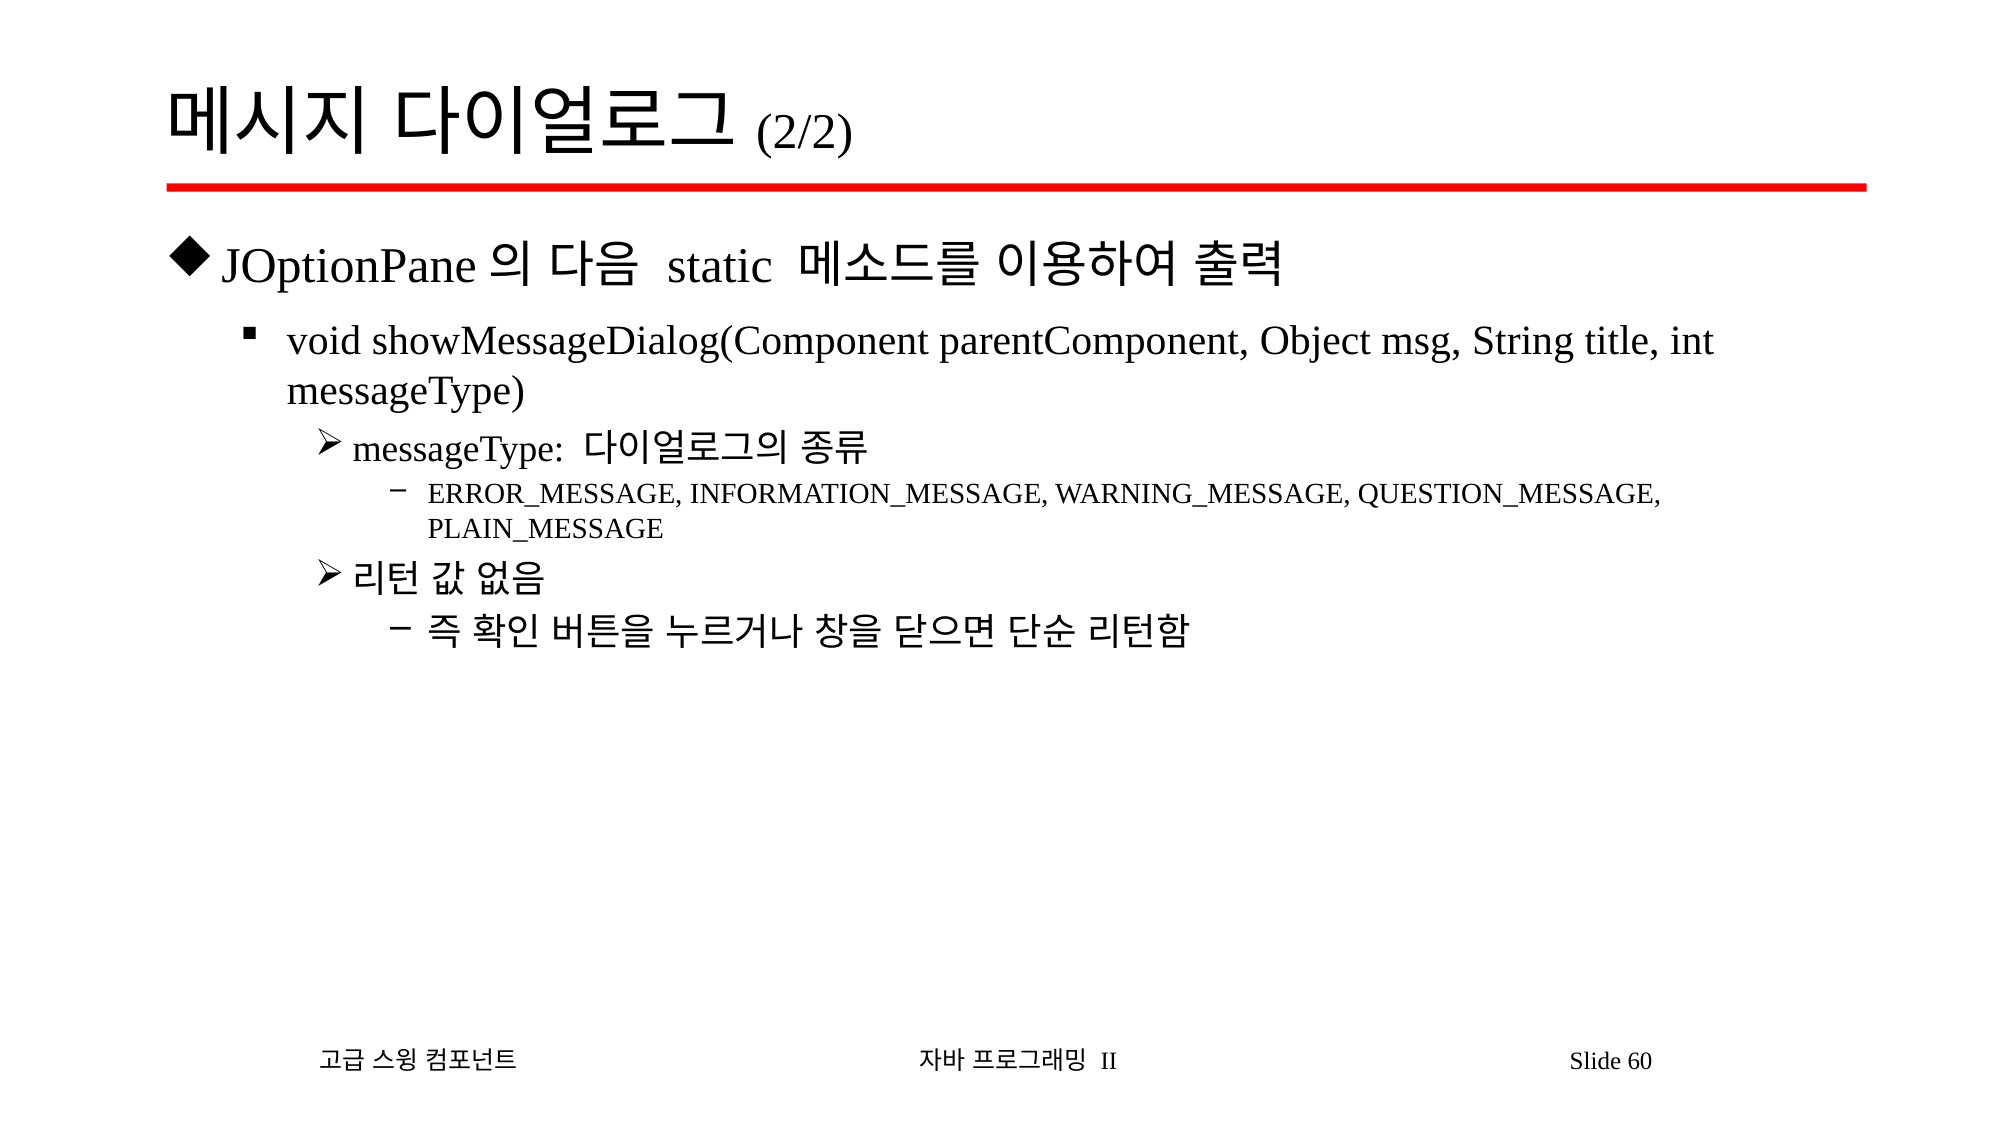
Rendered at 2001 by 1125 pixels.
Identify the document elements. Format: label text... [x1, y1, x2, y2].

list JOptionPane의 다음 static 메소드를 이용하여 출력 void showMessageDialog(Component parentComponent, Object msg, String title, int messageType) messageType: 다이얼로그의 종류 ERROR_MESSAGE, INFORMATION_MESSAGE, WARNING_MESSAGE, QUESTION_MESSAGE, PLAIN_MESSAGE 리턴 값 없음 즉 확인 버튼을 누르거나 창을 닫으면 단순 리턴함 [150, 224, 1850, 1000]
title 메시지 다이얼로그(2/2) [150, 50, 1850, 188]
